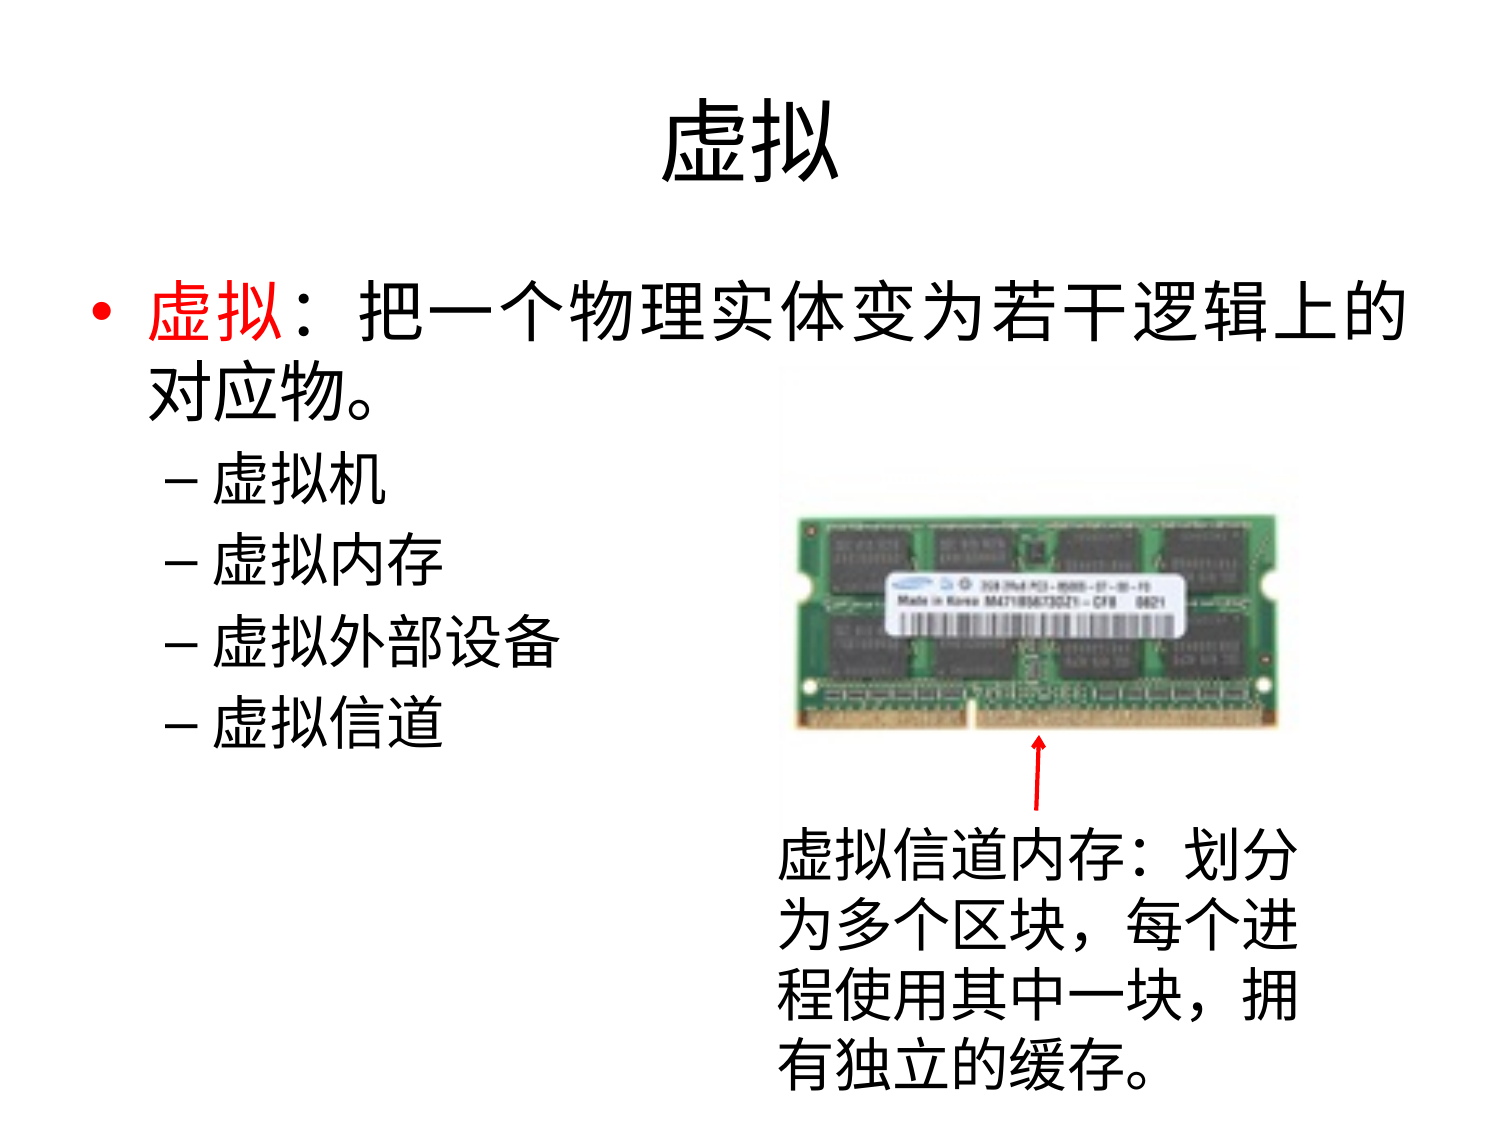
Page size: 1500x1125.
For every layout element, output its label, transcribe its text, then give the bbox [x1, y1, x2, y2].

picture [778, 366, 1300, 887]
list 虚拟：把一个物理实体变为若干逻辑上的对应物。 虚拟机 虚拟内存 虚拟外部设备 虚拟信道 [75, 262, 1425, 1005]
title 虚拟 [75, 45, 1425, 233]
text_box 虚拟信道内存：划分为多个区块，每个进程使用其中一块，拥有独立的缓存。 [761, 810, 1317, 1106]
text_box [1035, 734, 1040, 811]
